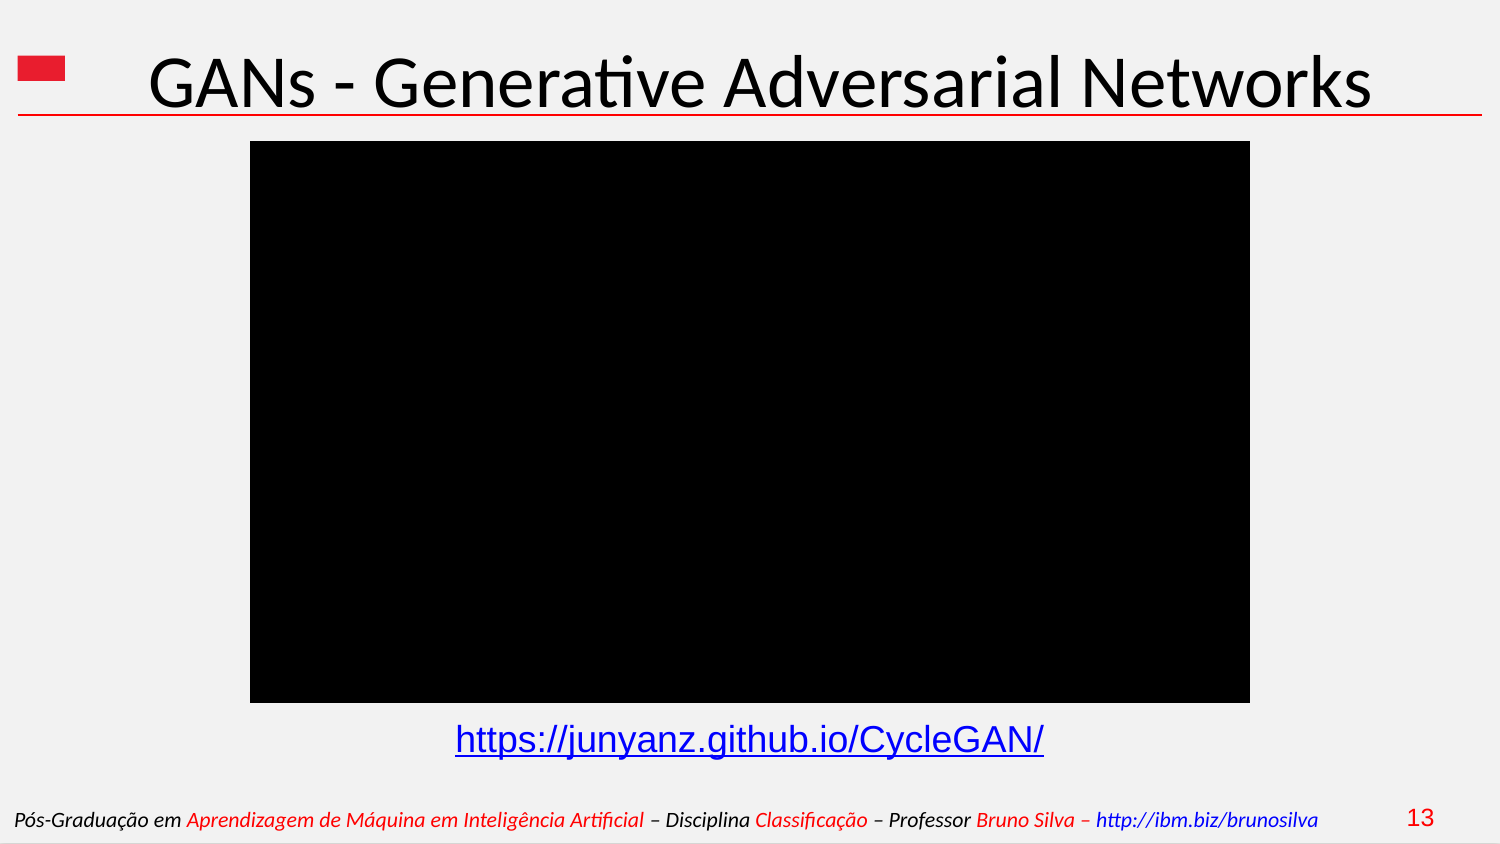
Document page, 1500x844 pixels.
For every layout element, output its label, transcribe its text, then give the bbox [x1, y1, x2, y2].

title GANs - Generative Adversarial Networks [75, 25, 1447, 169]
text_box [249, 140, 1251, 704]
text_box https://junyanz.github.io/CycleGAN/ [440, 713, 1060, 768]
